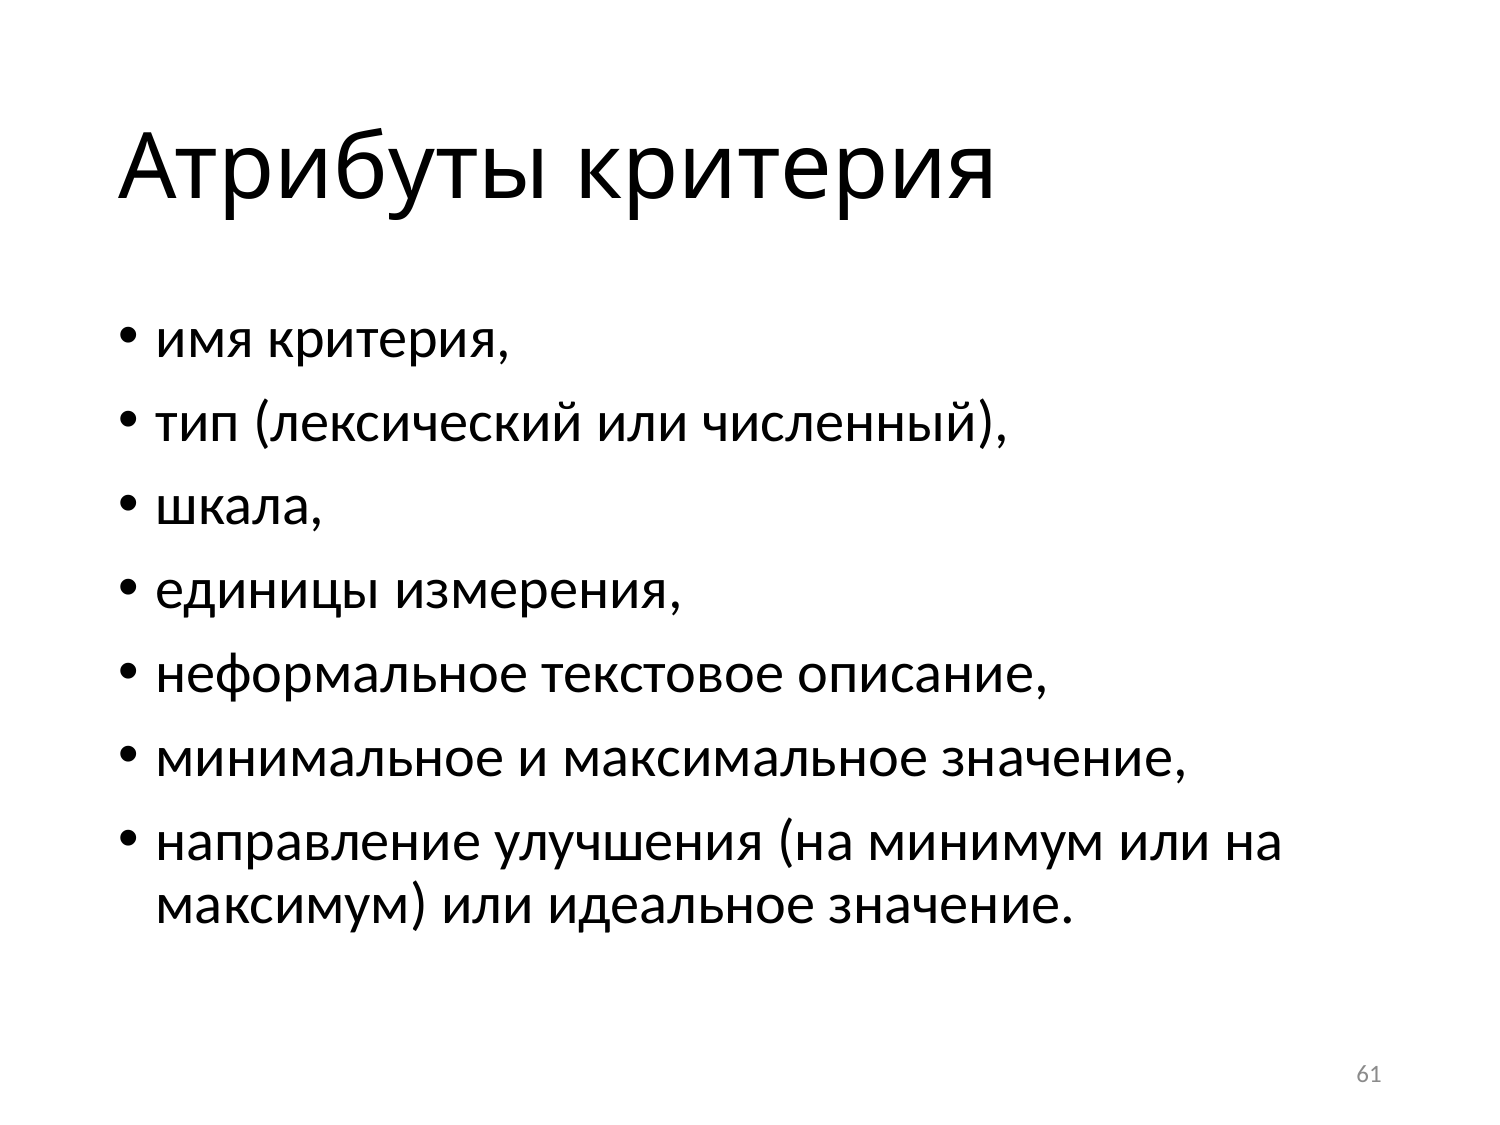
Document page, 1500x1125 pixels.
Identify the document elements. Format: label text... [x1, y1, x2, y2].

slide_number 61 [1059, 1042, 1397, 1103]
list имя критерия, тип (лексический или численный), шкала, единицы измерения, неформальное текстовое описание, минимальное и максимальное значение, направление улучшения (на минимум или на максимум) или идеальное значение. [103, 299, 1397, 1014]
title Атрибуты критерия [103, 59, 1397, 278]
